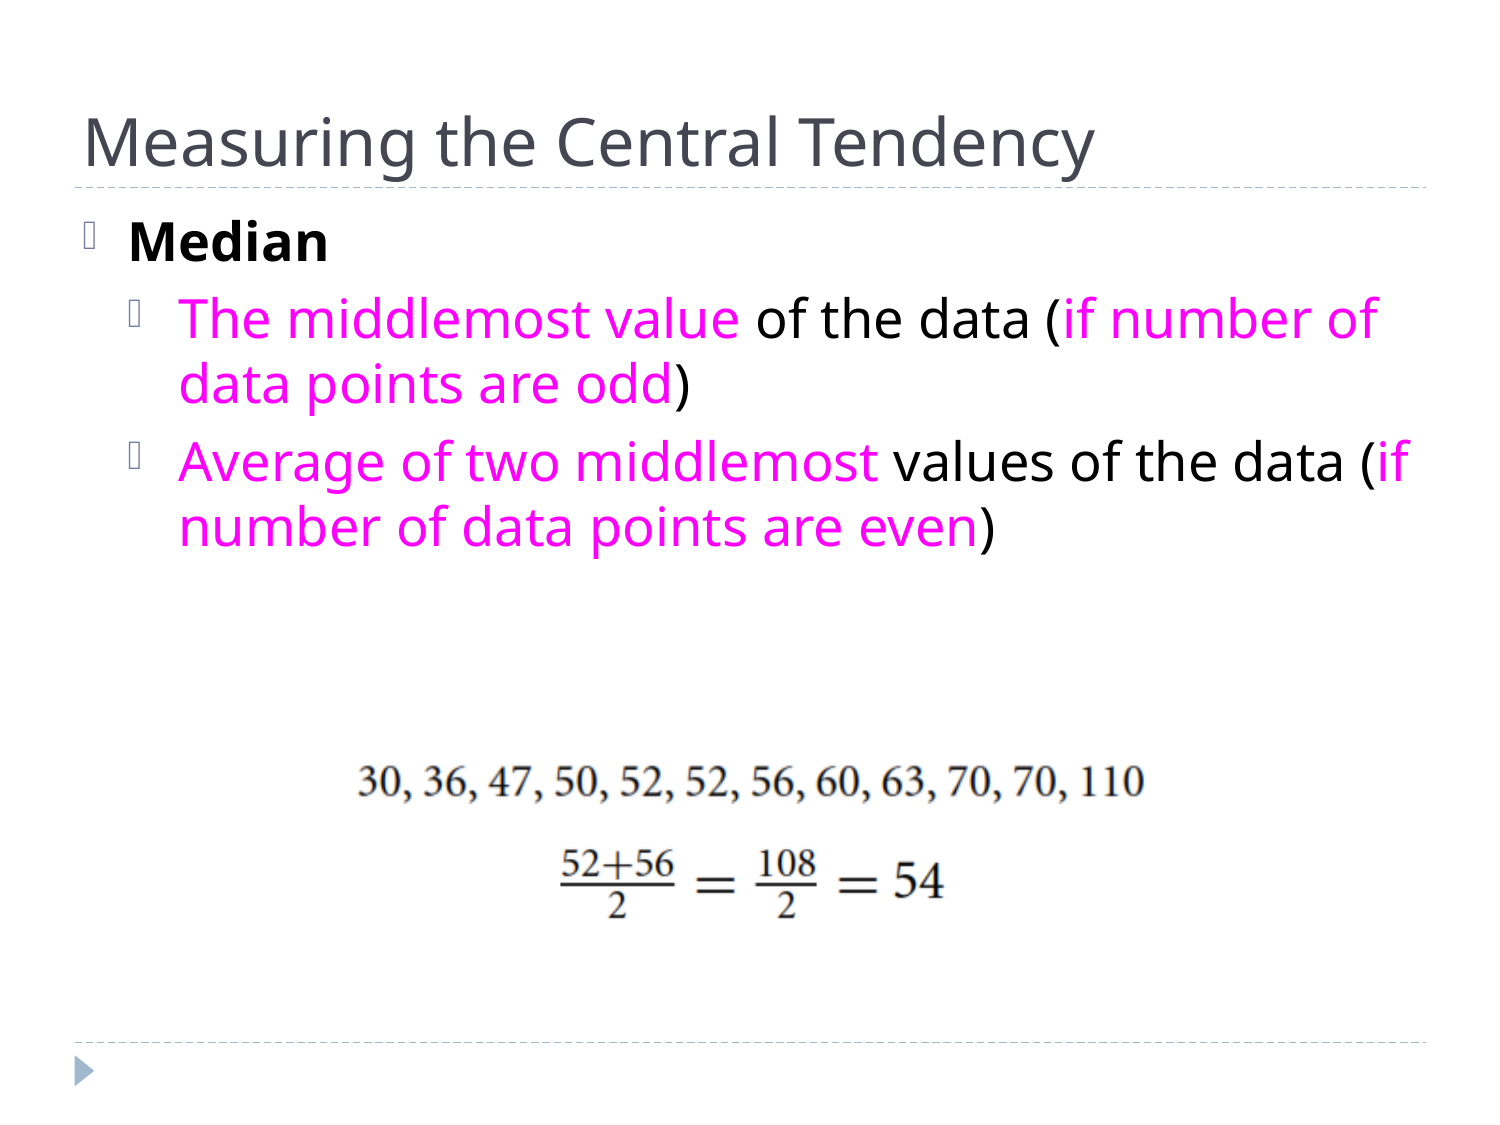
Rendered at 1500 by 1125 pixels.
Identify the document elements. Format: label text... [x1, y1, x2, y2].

picture [354, 756, 1146, 805]
title Measuring the Central Tendency [74, 24, 1426, 188]
list Median The middlemost value of the data (if number of data points are odd) Average of two middlemost values of the data (if number of data points are even) [74, 199, 1426, 1011]
picture [554, 842, 946, 926]
